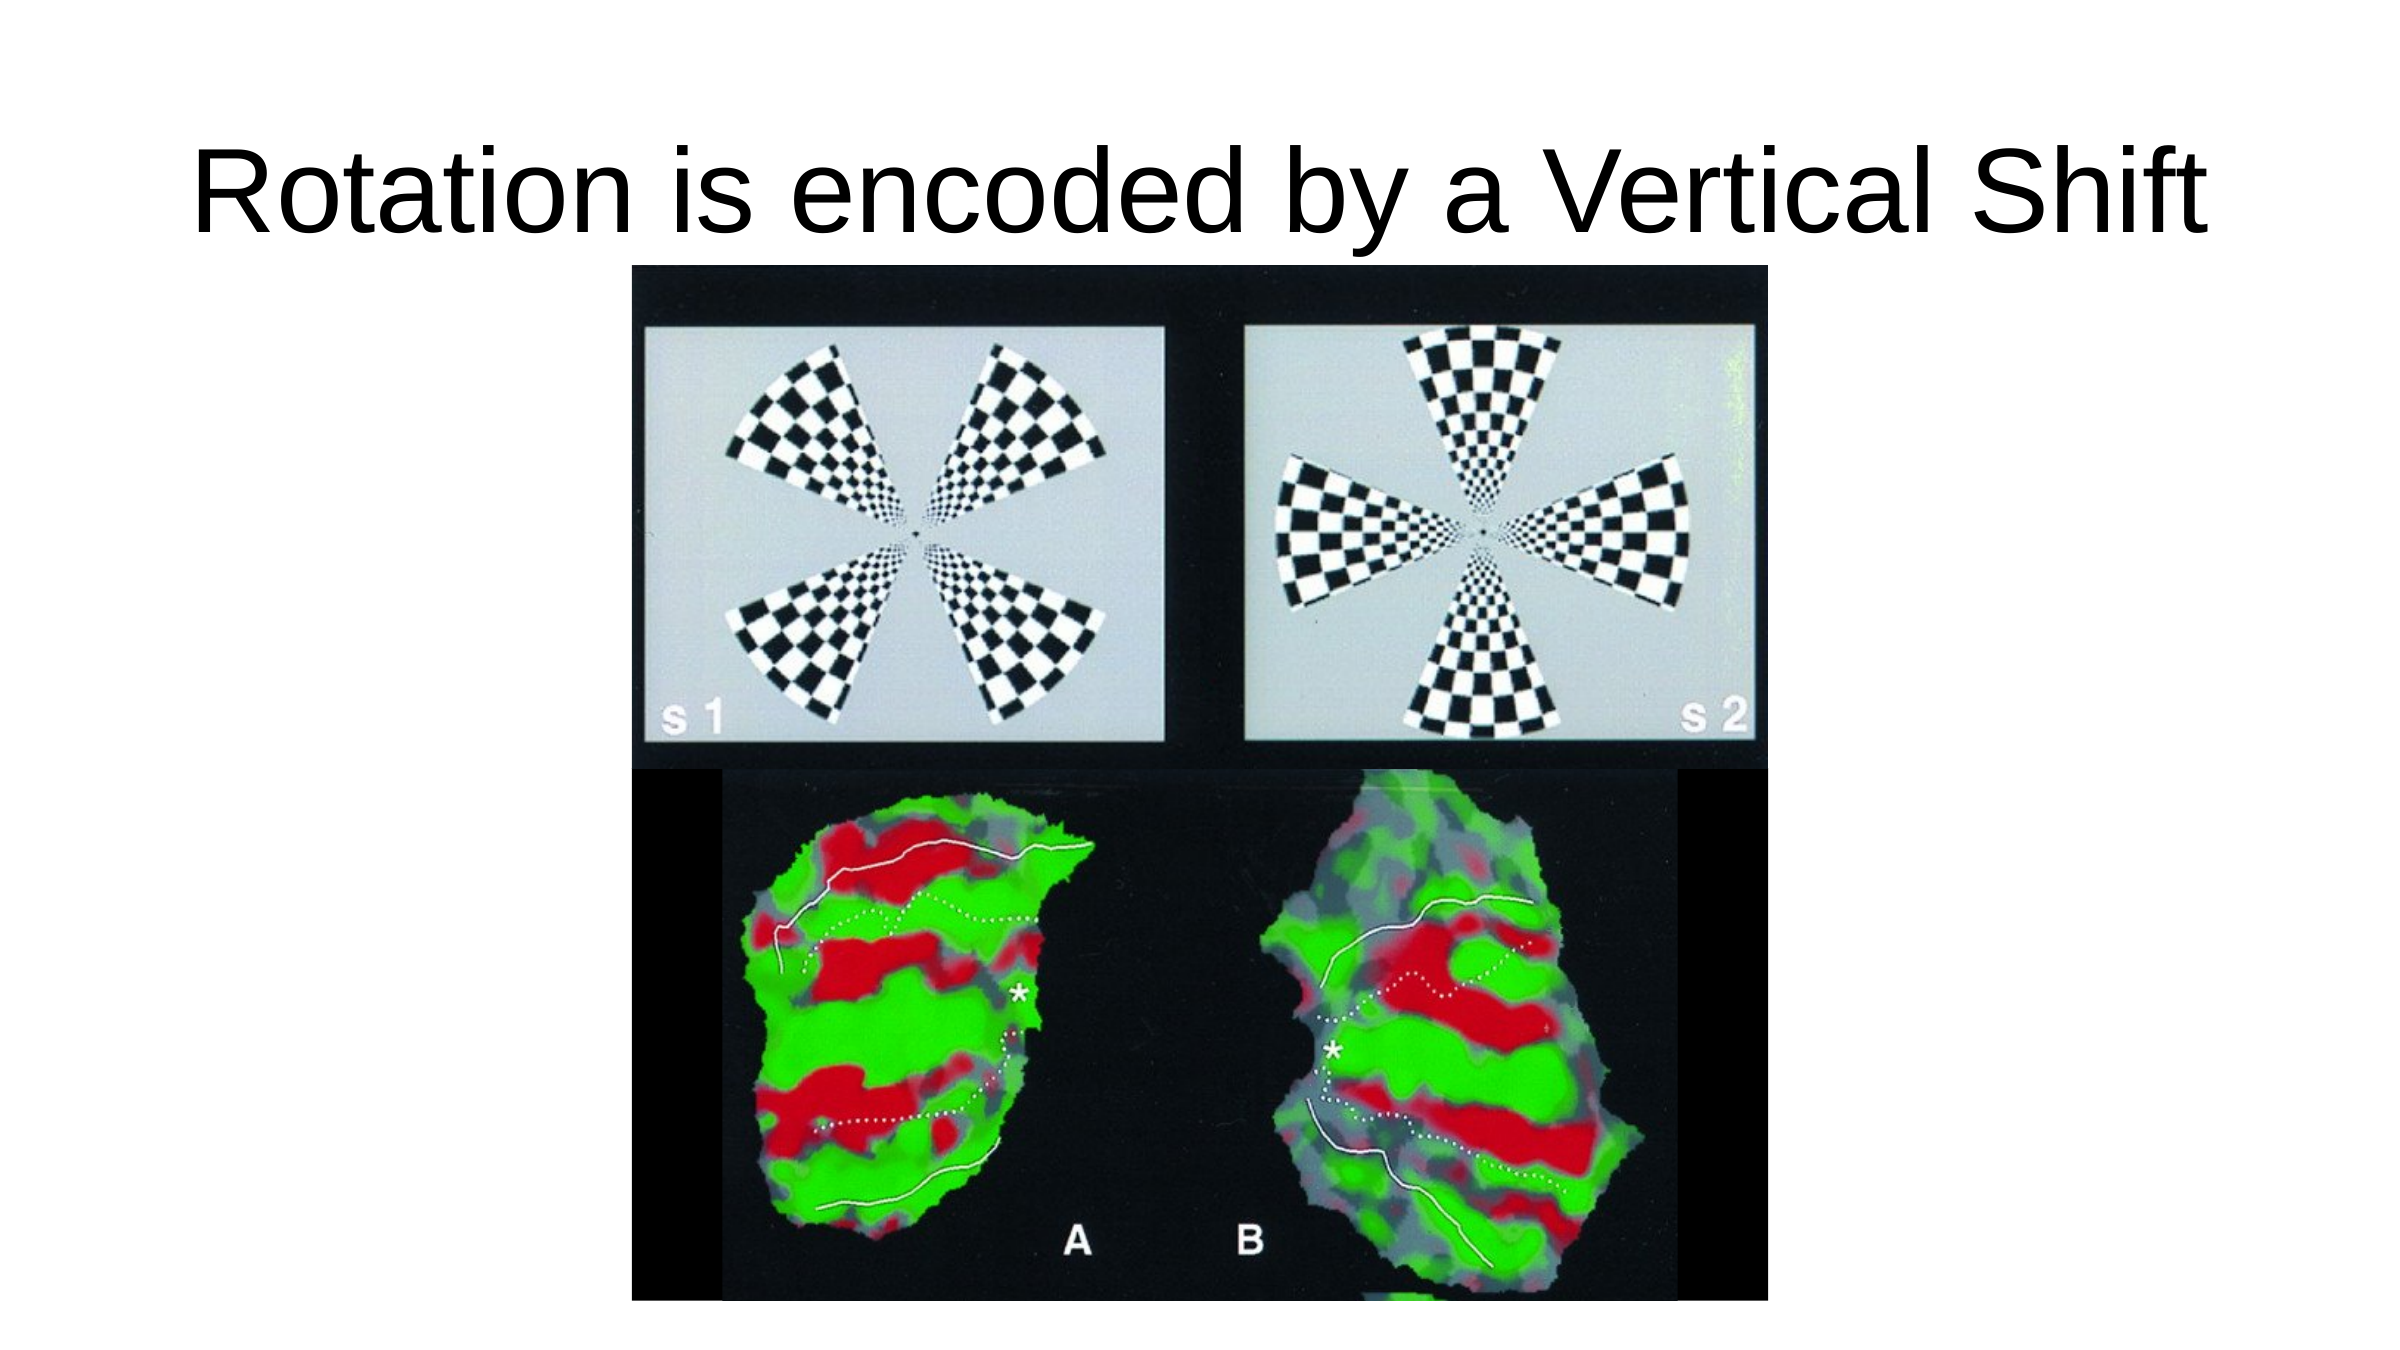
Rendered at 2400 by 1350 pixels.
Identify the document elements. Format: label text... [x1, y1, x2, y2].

text_box [630, 775, 717, 1303]
text_box [1683, 775, 1770, 1303]
picture [722, 769, 1678, 1301]
text_box Rotation is encoded by a Vertical Shift [74, 105, 2326, 264]
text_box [631, 265, 1769, 769]
